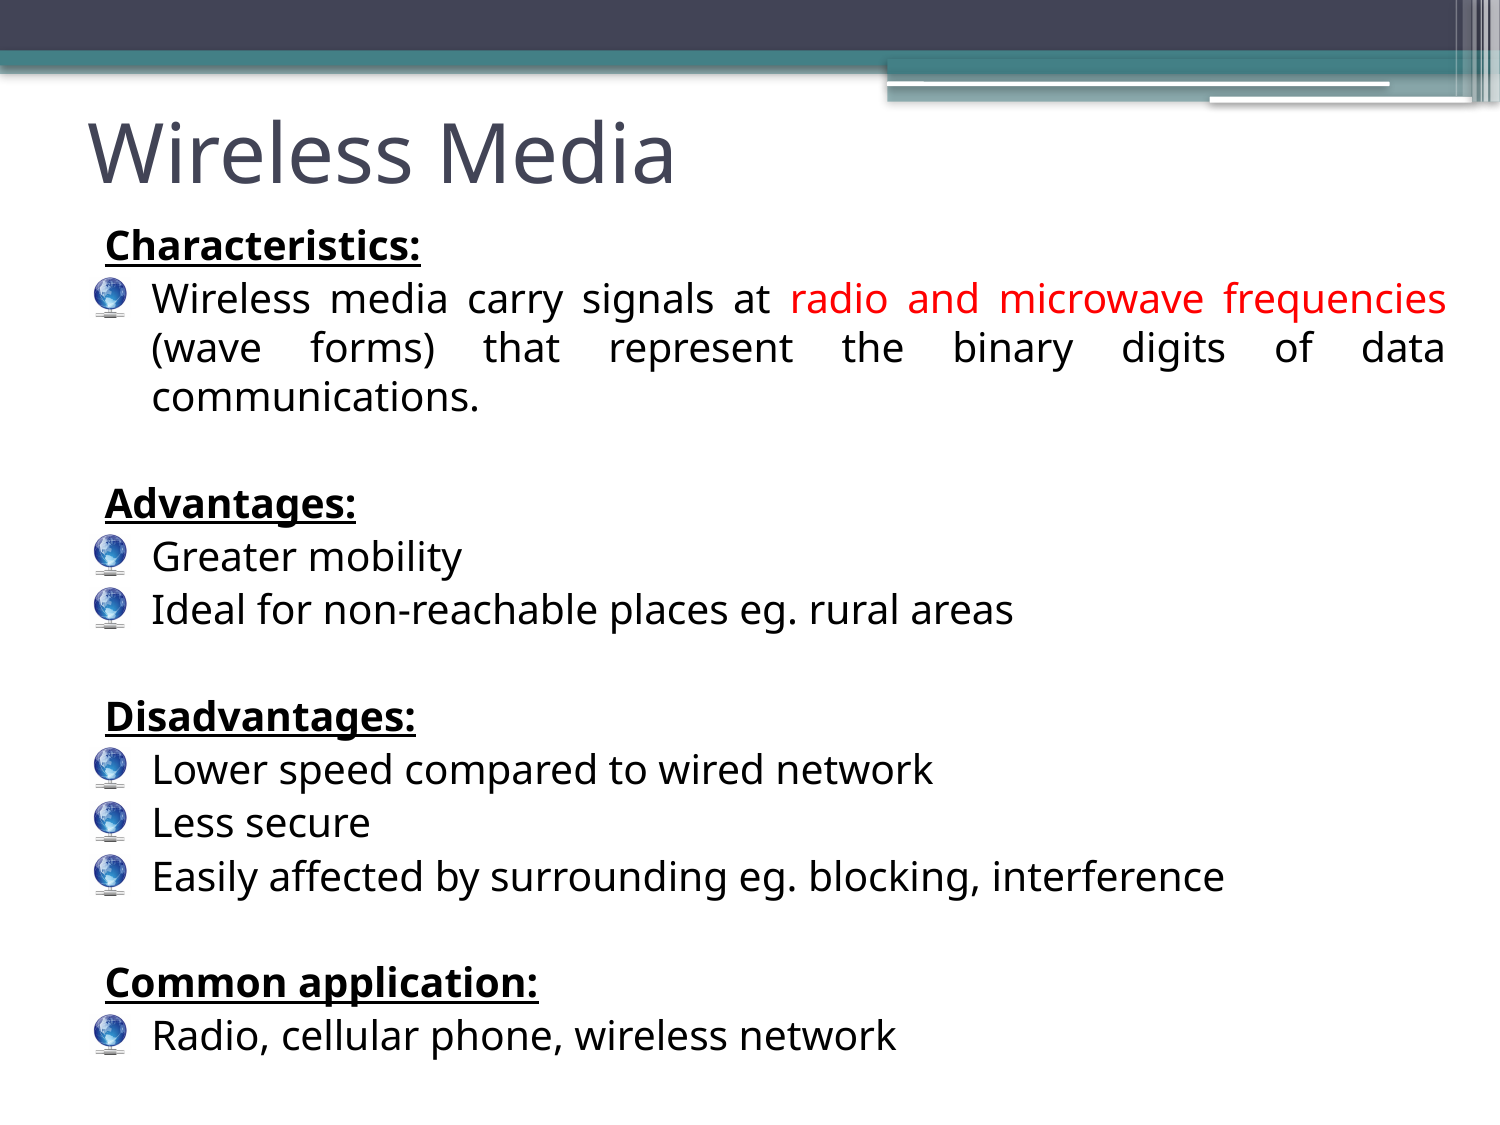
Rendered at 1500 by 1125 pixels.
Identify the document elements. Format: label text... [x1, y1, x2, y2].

picture [89, 587, 131, 629]
picture [89, 747, 131, 789]
picture [89, 854, 131, 896]
picture [89, 801, 131, 842]
list Characteristics: Wireless media carry signals at radio and microwave frequencies (wave forms) that represent the binary digits of data communications. Advantages: Greater mobility Ideal for non-reachable places eg. rural areas Disadvantages: Lower speed compared to wired network Less secure Easily affected by surrounding eg. blocking, interference Common application: Radio, cellular phone, wireless network [75, 212, 1463, 1079]
title Wireless Media [72, 62, 1423, 238]
picture [89, 534, 131, 576]
picture [89, 1014, 131, 1055]
picture [89, 277, 131, 318]
